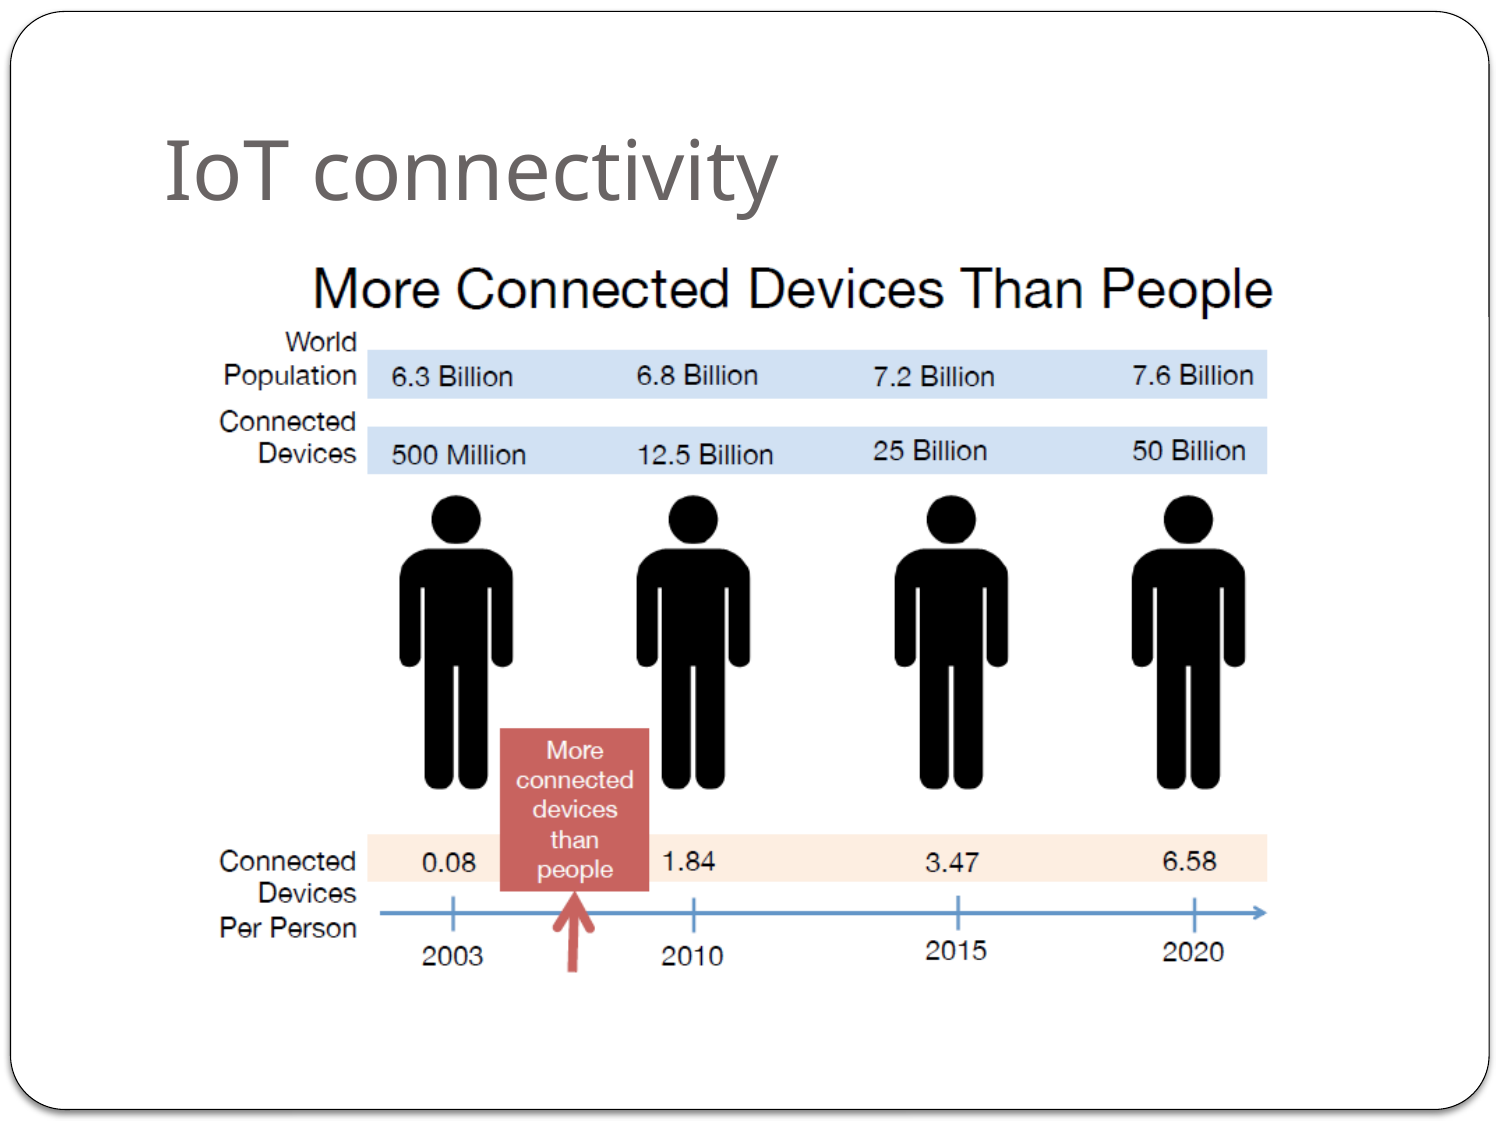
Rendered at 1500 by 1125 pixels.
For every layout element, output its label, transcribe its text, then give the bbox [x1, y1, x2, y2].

title IoT connectivity [150, 45, 1425, 233]
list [210, 237, 1365, 988]
